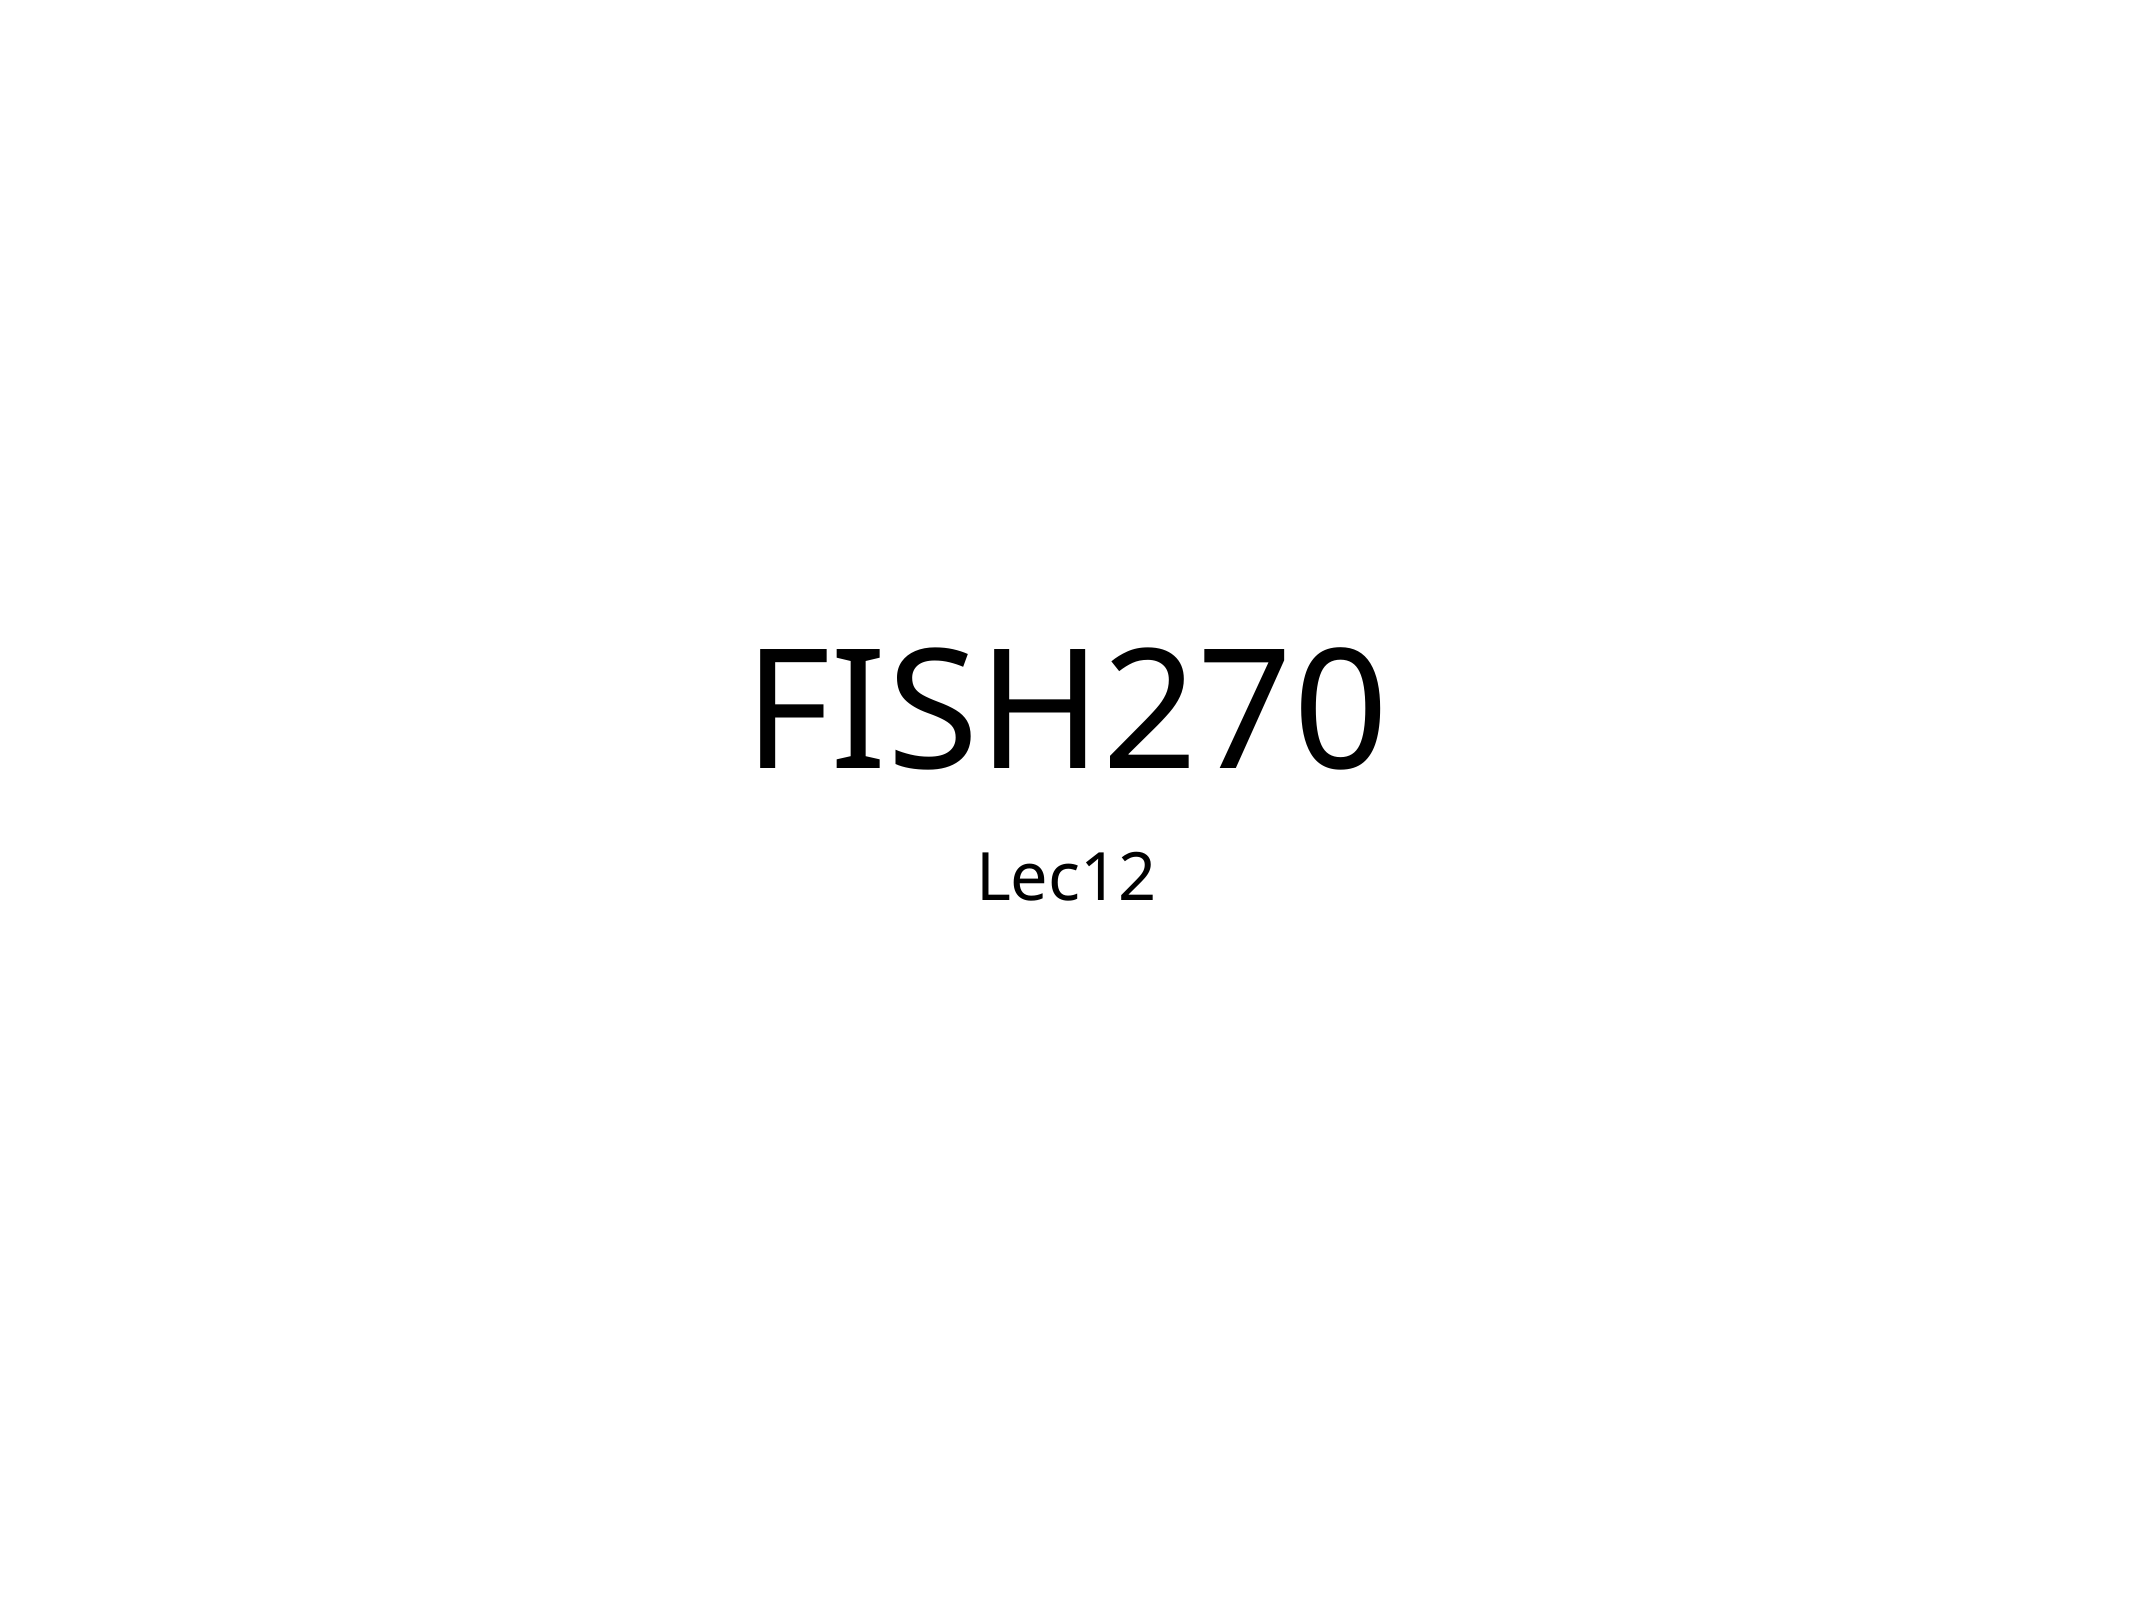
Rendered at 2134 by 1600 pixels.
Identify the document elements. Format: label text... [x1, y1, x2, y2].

title FISH270 [207, 268, 1926, 811]
subtitle Lec12 [207, 824, 1926, 1011]
